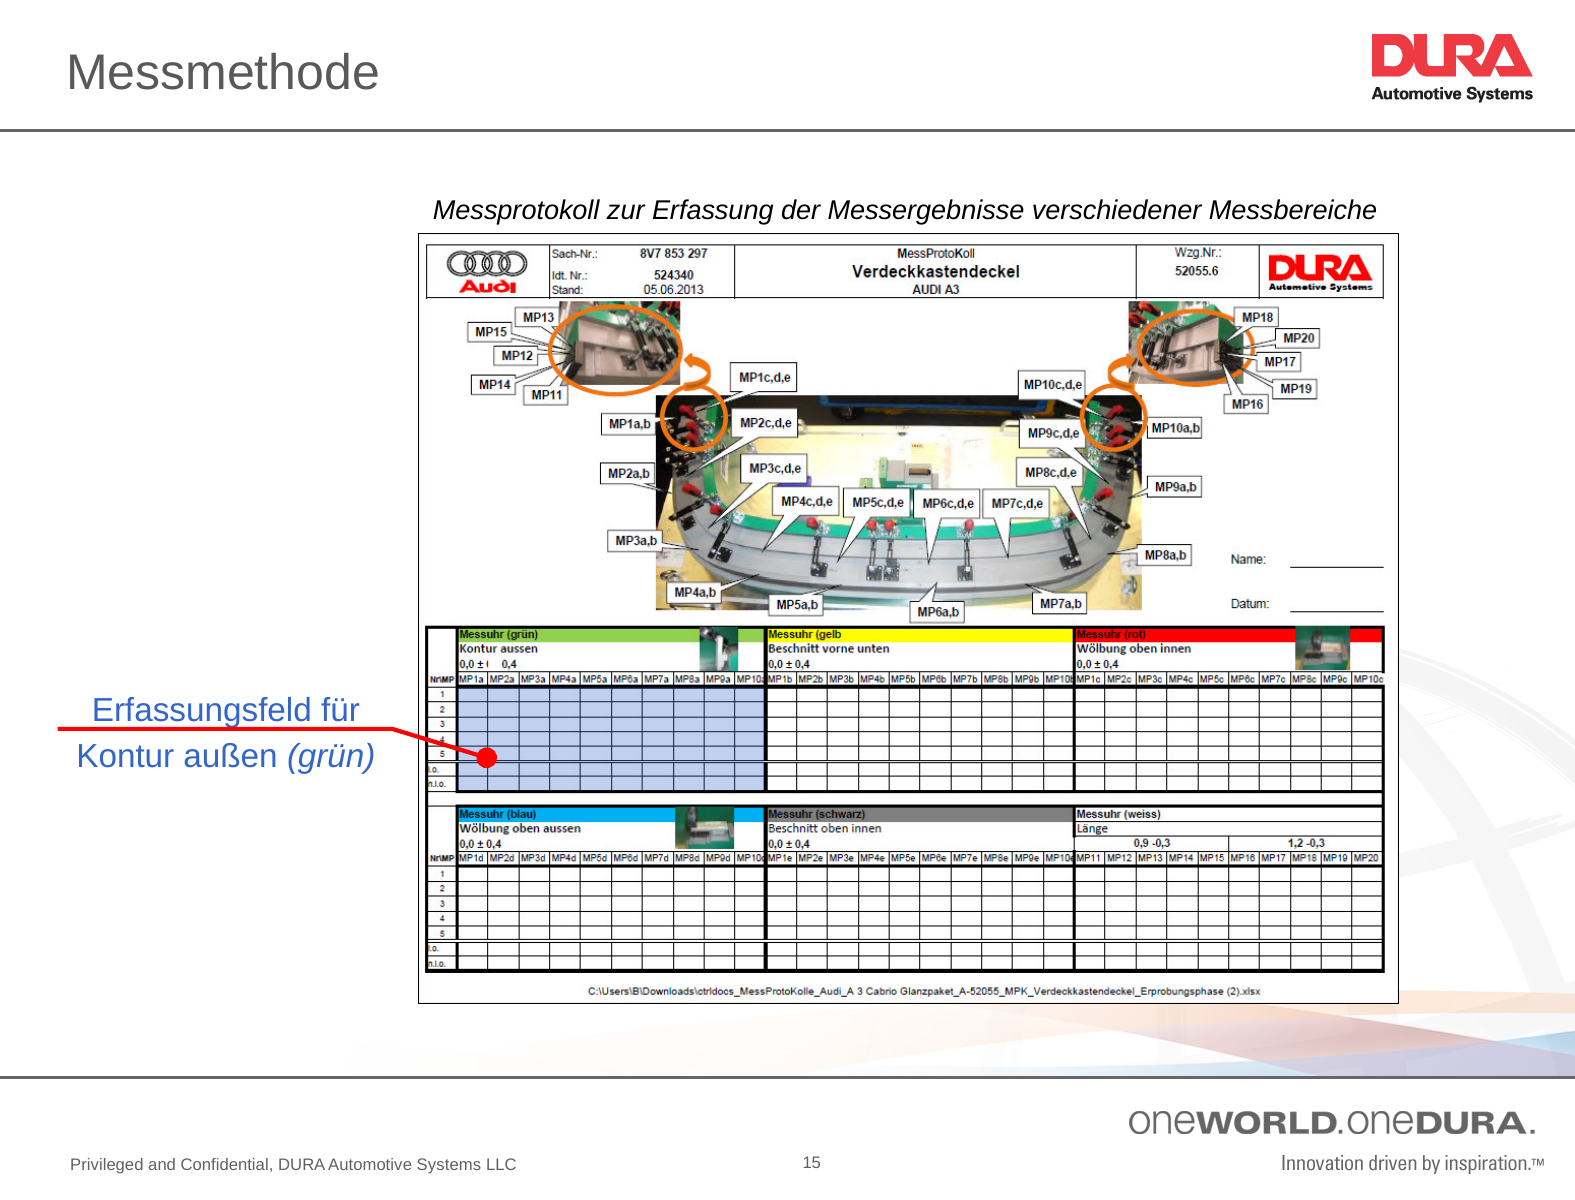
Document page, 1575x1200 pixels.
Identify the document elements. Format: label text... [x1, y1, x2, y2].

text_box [57, 185, 1399, 1004]
picture [0, 0, 1575, 1200]
title Messmethode [49, 0, 1323, 140]
